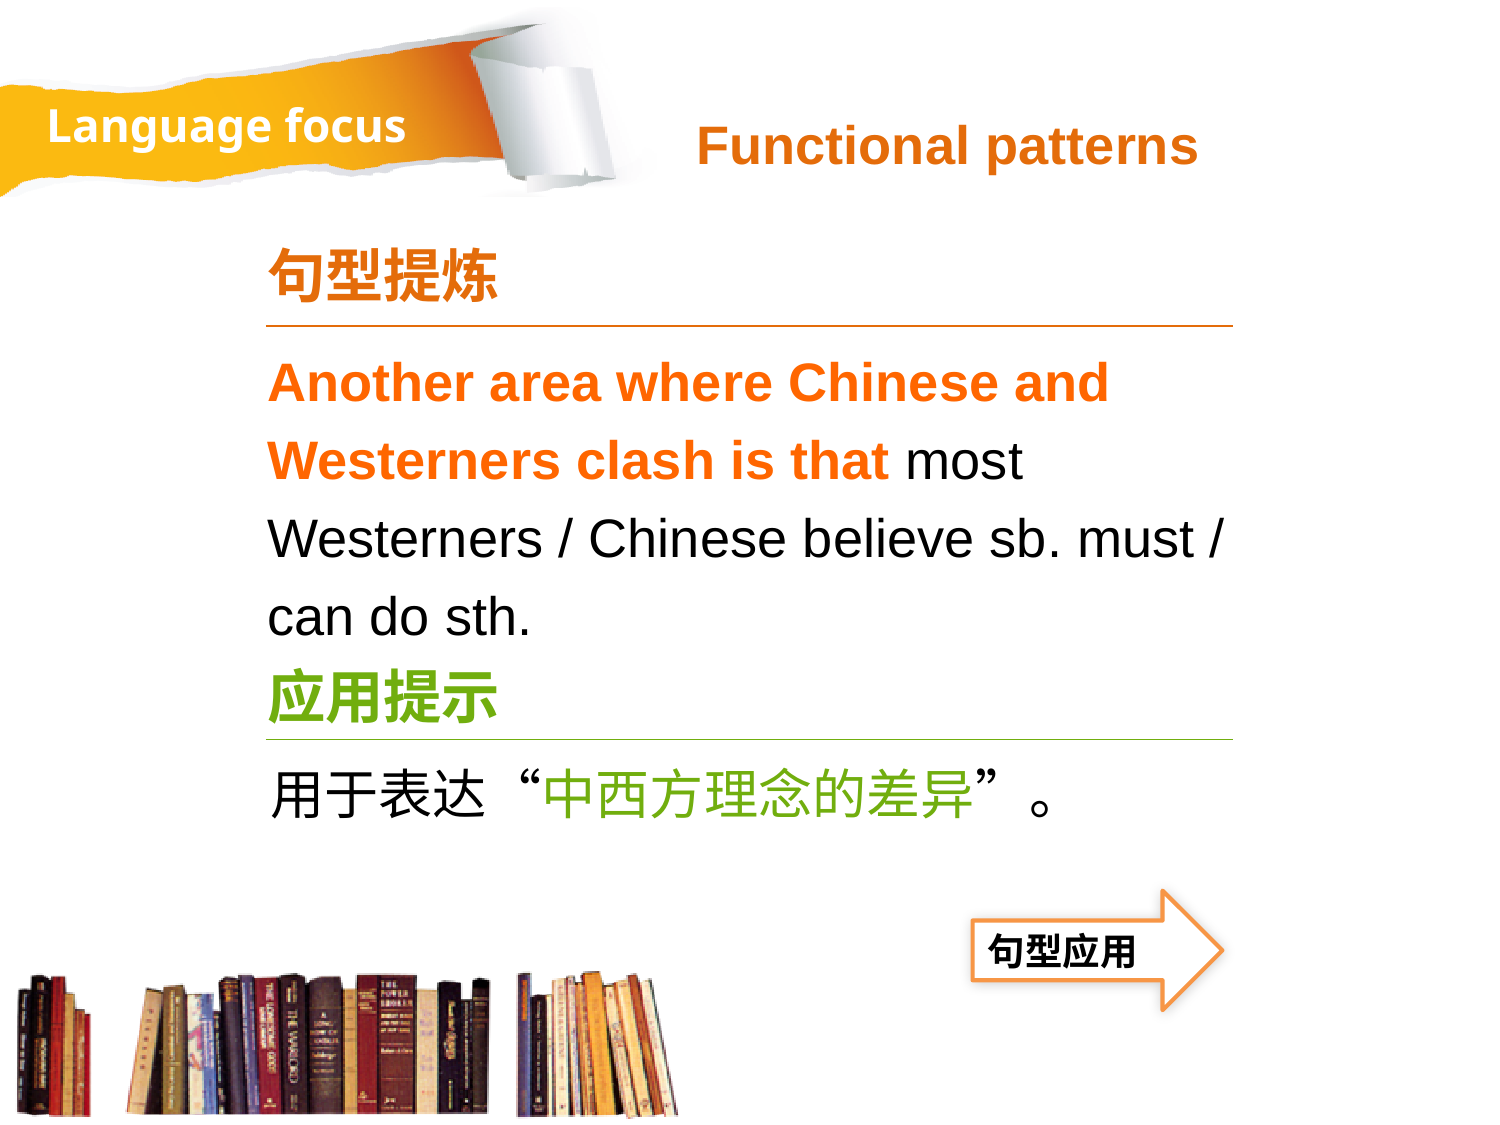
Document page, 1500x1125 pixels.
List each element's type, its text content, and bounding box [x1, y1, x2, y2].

text_box 句型应用 [970, 888, 1225, 1013]
text_box 句型提炼 [252, 231, 573, 317]
text_box 应用提示 [252, 652, 560, 738]
picture [0, 963, 691, 1122]
text_box Another area where Chinese and Westerners clash is that most Westerners / Chinese believe sb. must / can do sth. [252, 327, 1325, 654]
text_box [0, 6, 1219, 197]
text_box 用于表达“中西方理念的差异”。 [230, 759, 1282, 919]
